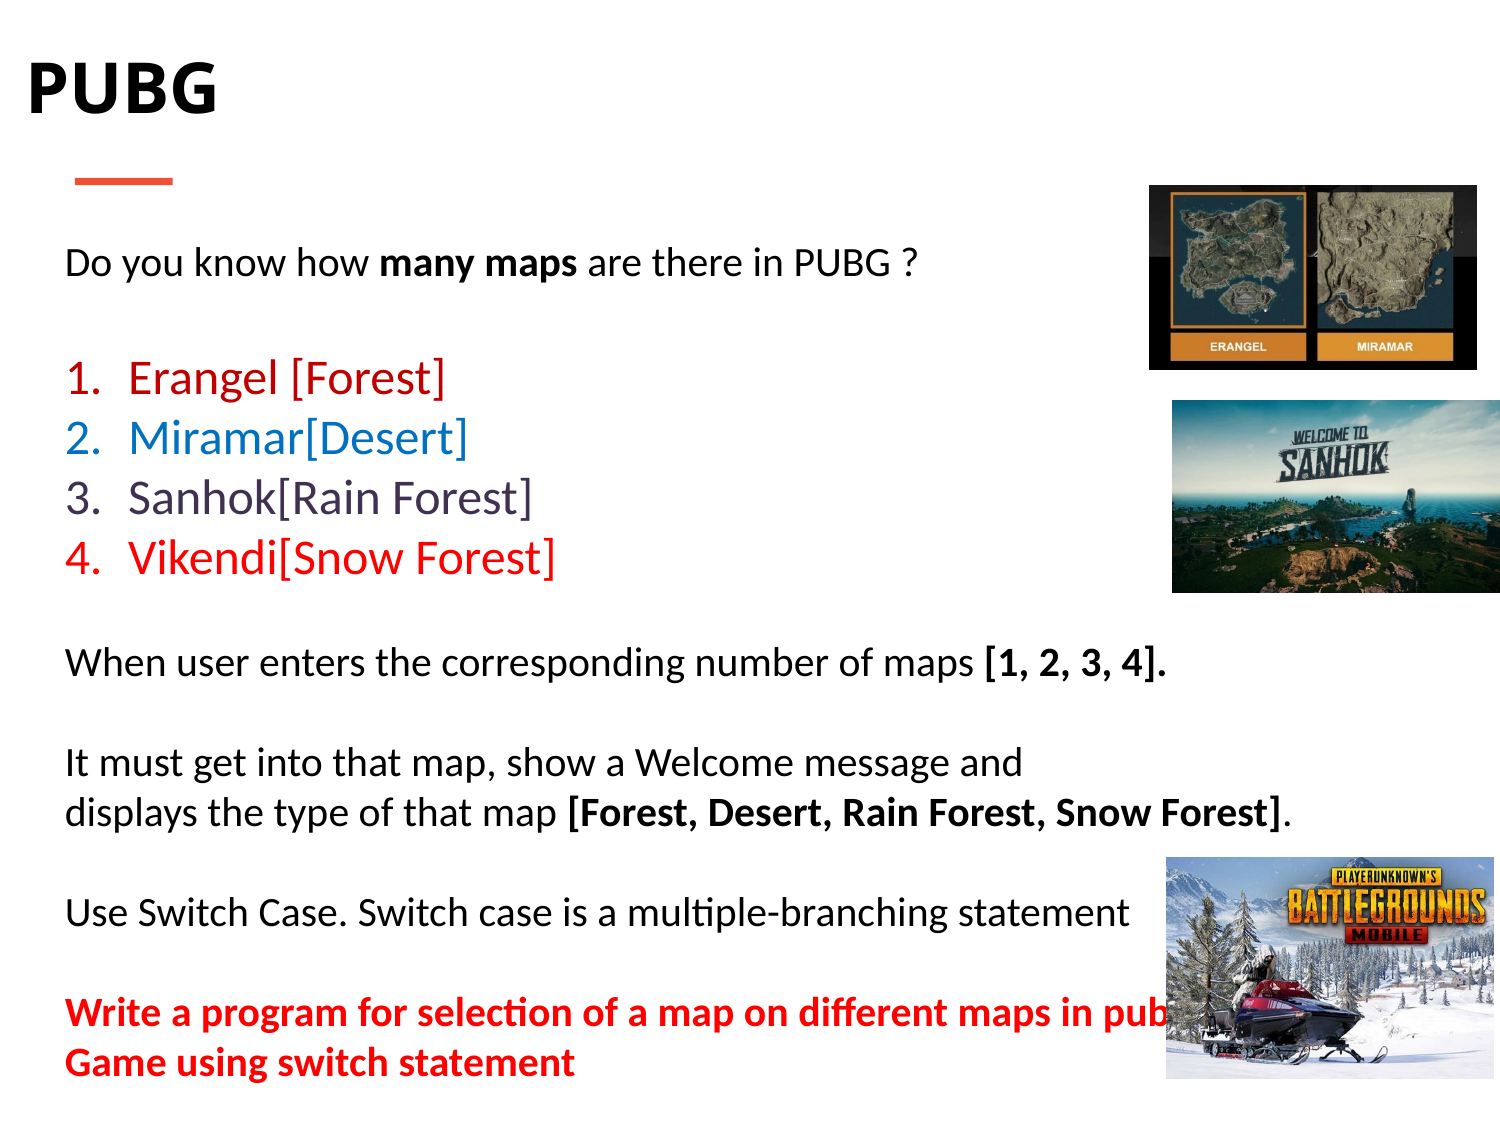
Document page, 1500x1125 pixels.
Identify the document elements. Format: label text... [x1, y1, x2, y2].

text_box Do you know how many maps are there in PUBG ? Erangel [Forest] Miramar[Desert] Sanhok[Rain Forest] Vikendi[Snow Forest] When user enters the corresponding number of maps [1, 2, 3, 4]. It must get into that map, show a Welcome message and displays the type of that map [Forest, Desert, Rain Forest, Snow Forest]. Use Switch Case. Switch case is a multiple-branching statement Write a program for selection of a map on different maps in pubg Game using switch statement [50, 226, 1417, 1125]
picture [1149, 185, 1478, 370]
text_box [73, 176, 175, 187]
text_box PUBG [10, 35, 1400, 136]
picture [1171, 400, 1500, 594]
picture [1166, 857, 1494, 1080]
